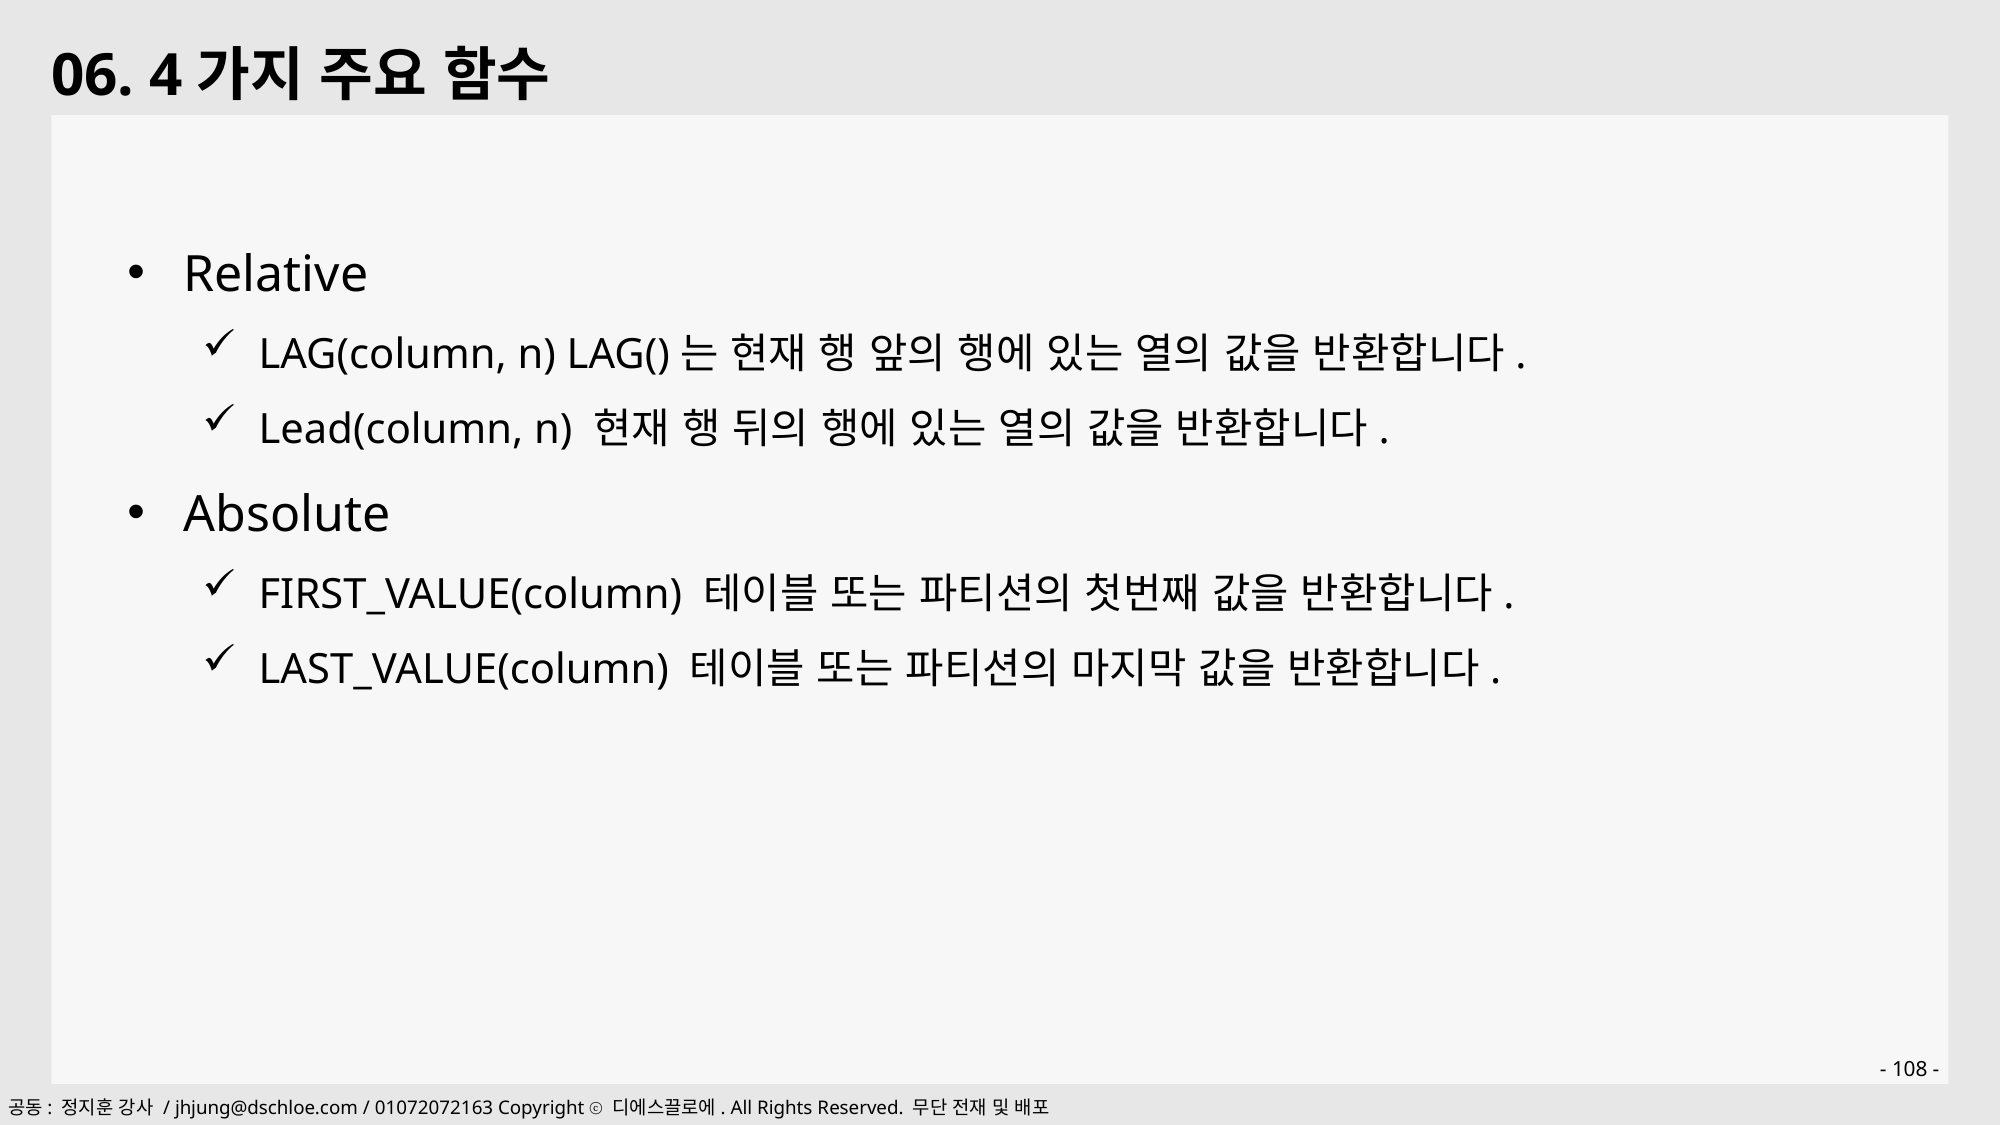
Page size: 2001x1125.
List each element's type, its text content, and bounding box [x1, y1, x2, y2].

slide_number - 108 - [1504, 1039, 1955, 1100]
text_box 06. 4가지 주요 함수 [36, 30, 565, 115]
text_box Relative LAG(column, n) LAG()는 현재 행 앞의 행에 있는 열의 값을 반환합니다. Lead(column, n) 현재 행 뒤의 행에 있는 열의 값을 반환합니다. Absolute FIRST_VALUE(column) 테이블 또는 파티션의 첫번째 값을 반환합니다. LAST_VALUE(column) 테이블 또는 파티션의 마지막 값을 반환합니다. [112, 204, 1955, 699]
